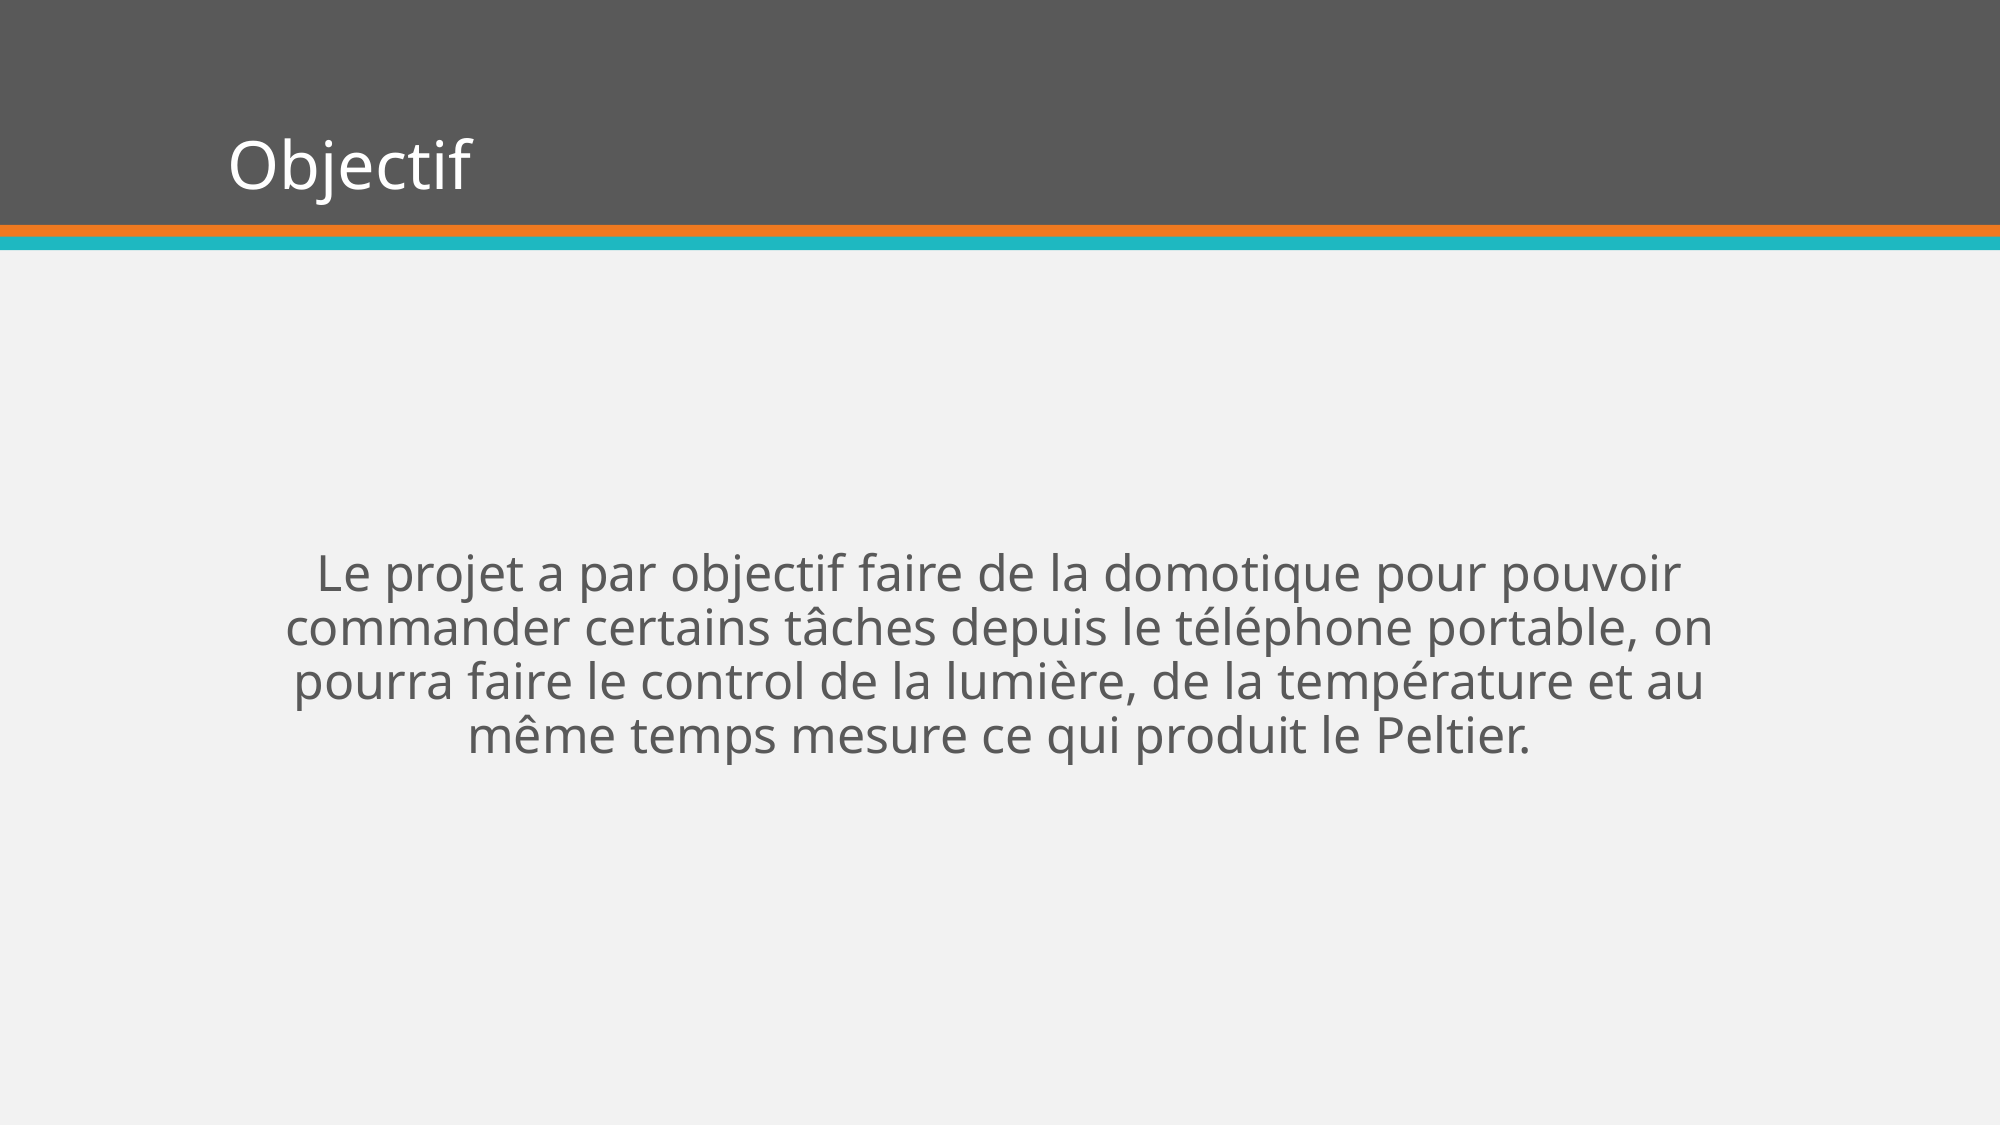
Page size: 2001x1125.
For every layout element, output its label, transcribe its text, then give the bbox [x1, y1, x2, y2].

title Objectif [212, 41, 1788, 212]
list Le projet a par objectif faire de la domotique pour pouvoir commander certains tâches depuis le téléphone portable, on pourra faire le control de la lumière, de la température et au même temps mesure ce qui produit le Peltier. [212, 299, 1788, 1013]
